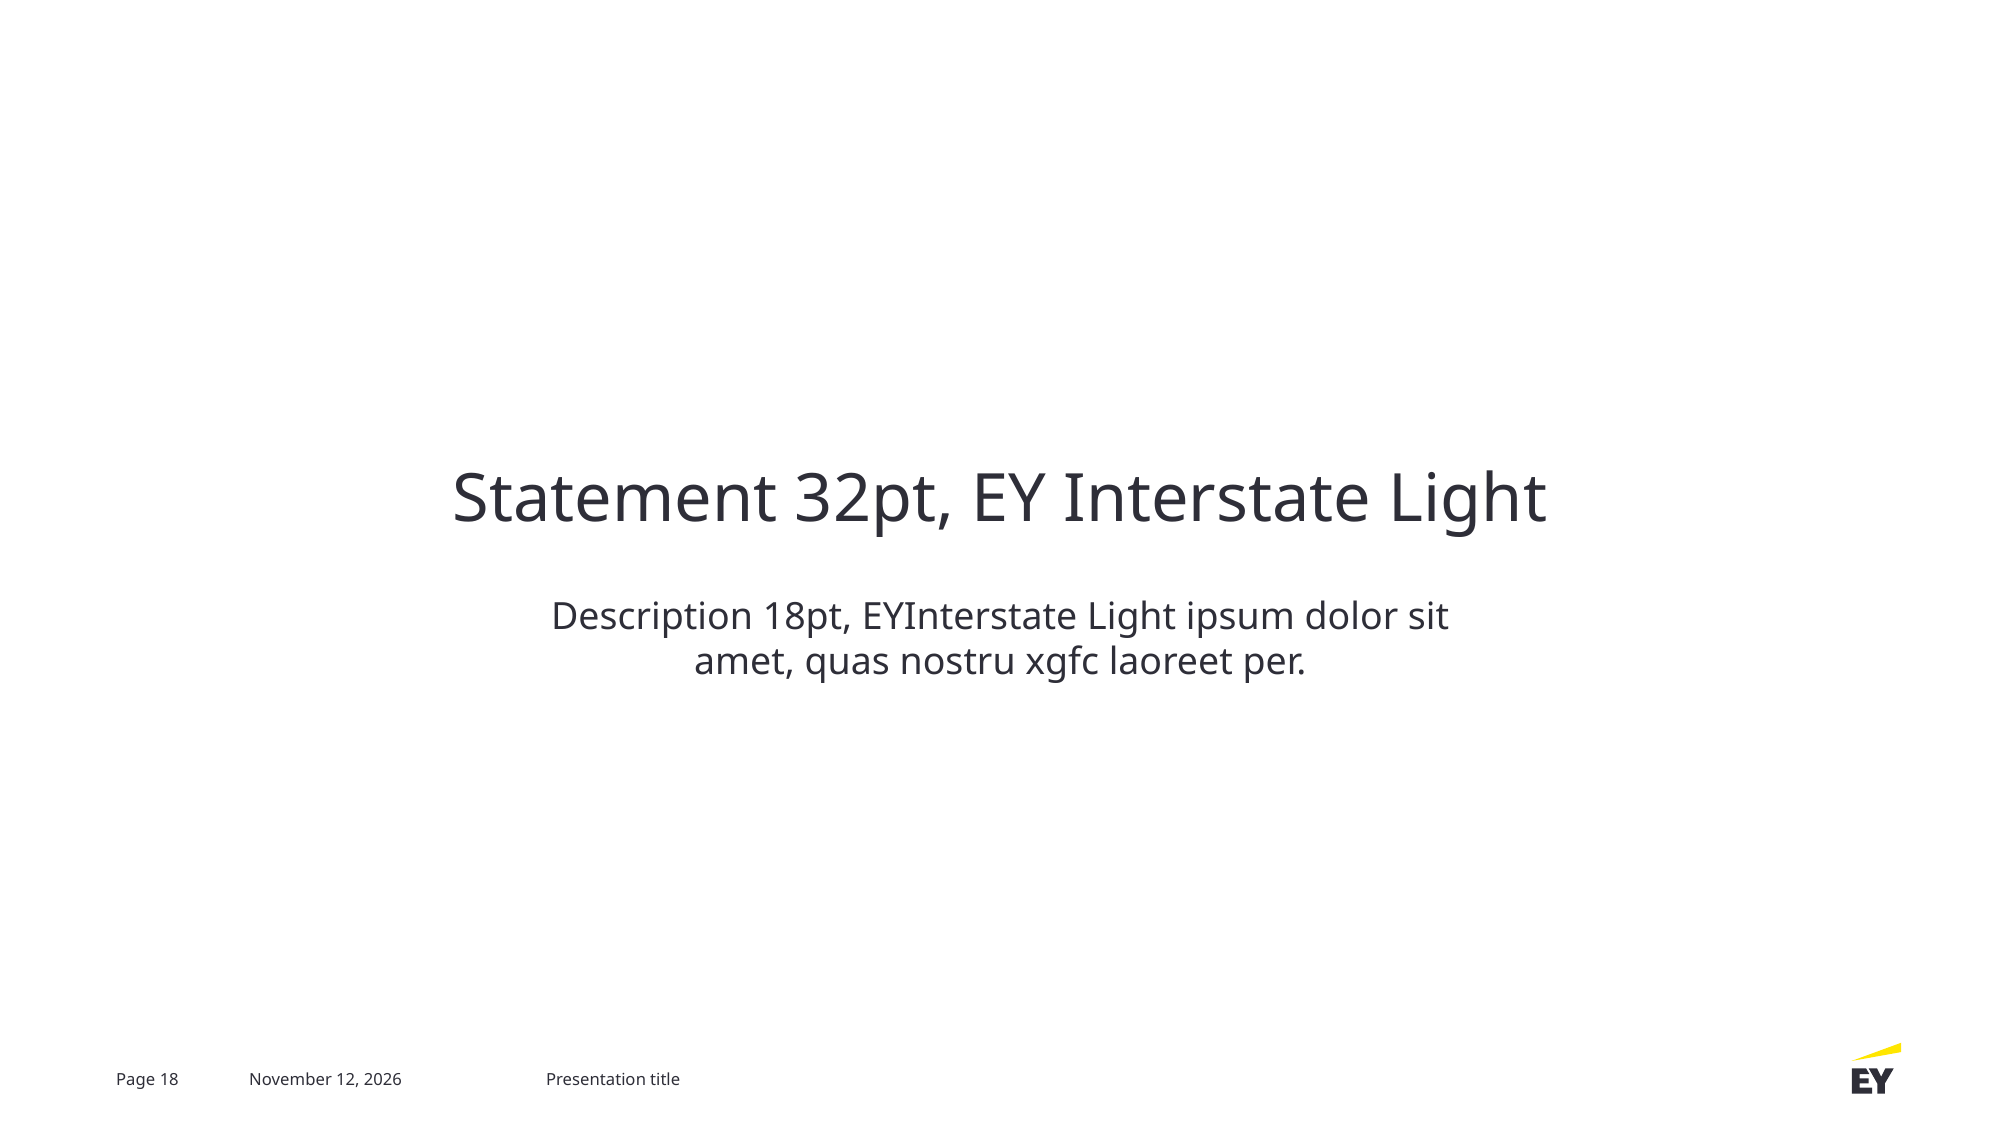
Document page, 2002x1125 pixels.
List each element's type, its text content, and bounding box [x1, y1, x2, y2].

text_box Statement 32pt, EY Interstate Light [206, 454, 1795, 573]
slide_number Page 18 [101, 1061, 211, 1092]
footer Presentation title [531, 1061, 1038, 1092]
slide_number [234, 1061, 430, 1092]
text_box Description 18pt, EYInterstate Light ipsum dolor sit amet, quas nostru xgfc laoreet per. [510, 584, 1491, 871]
